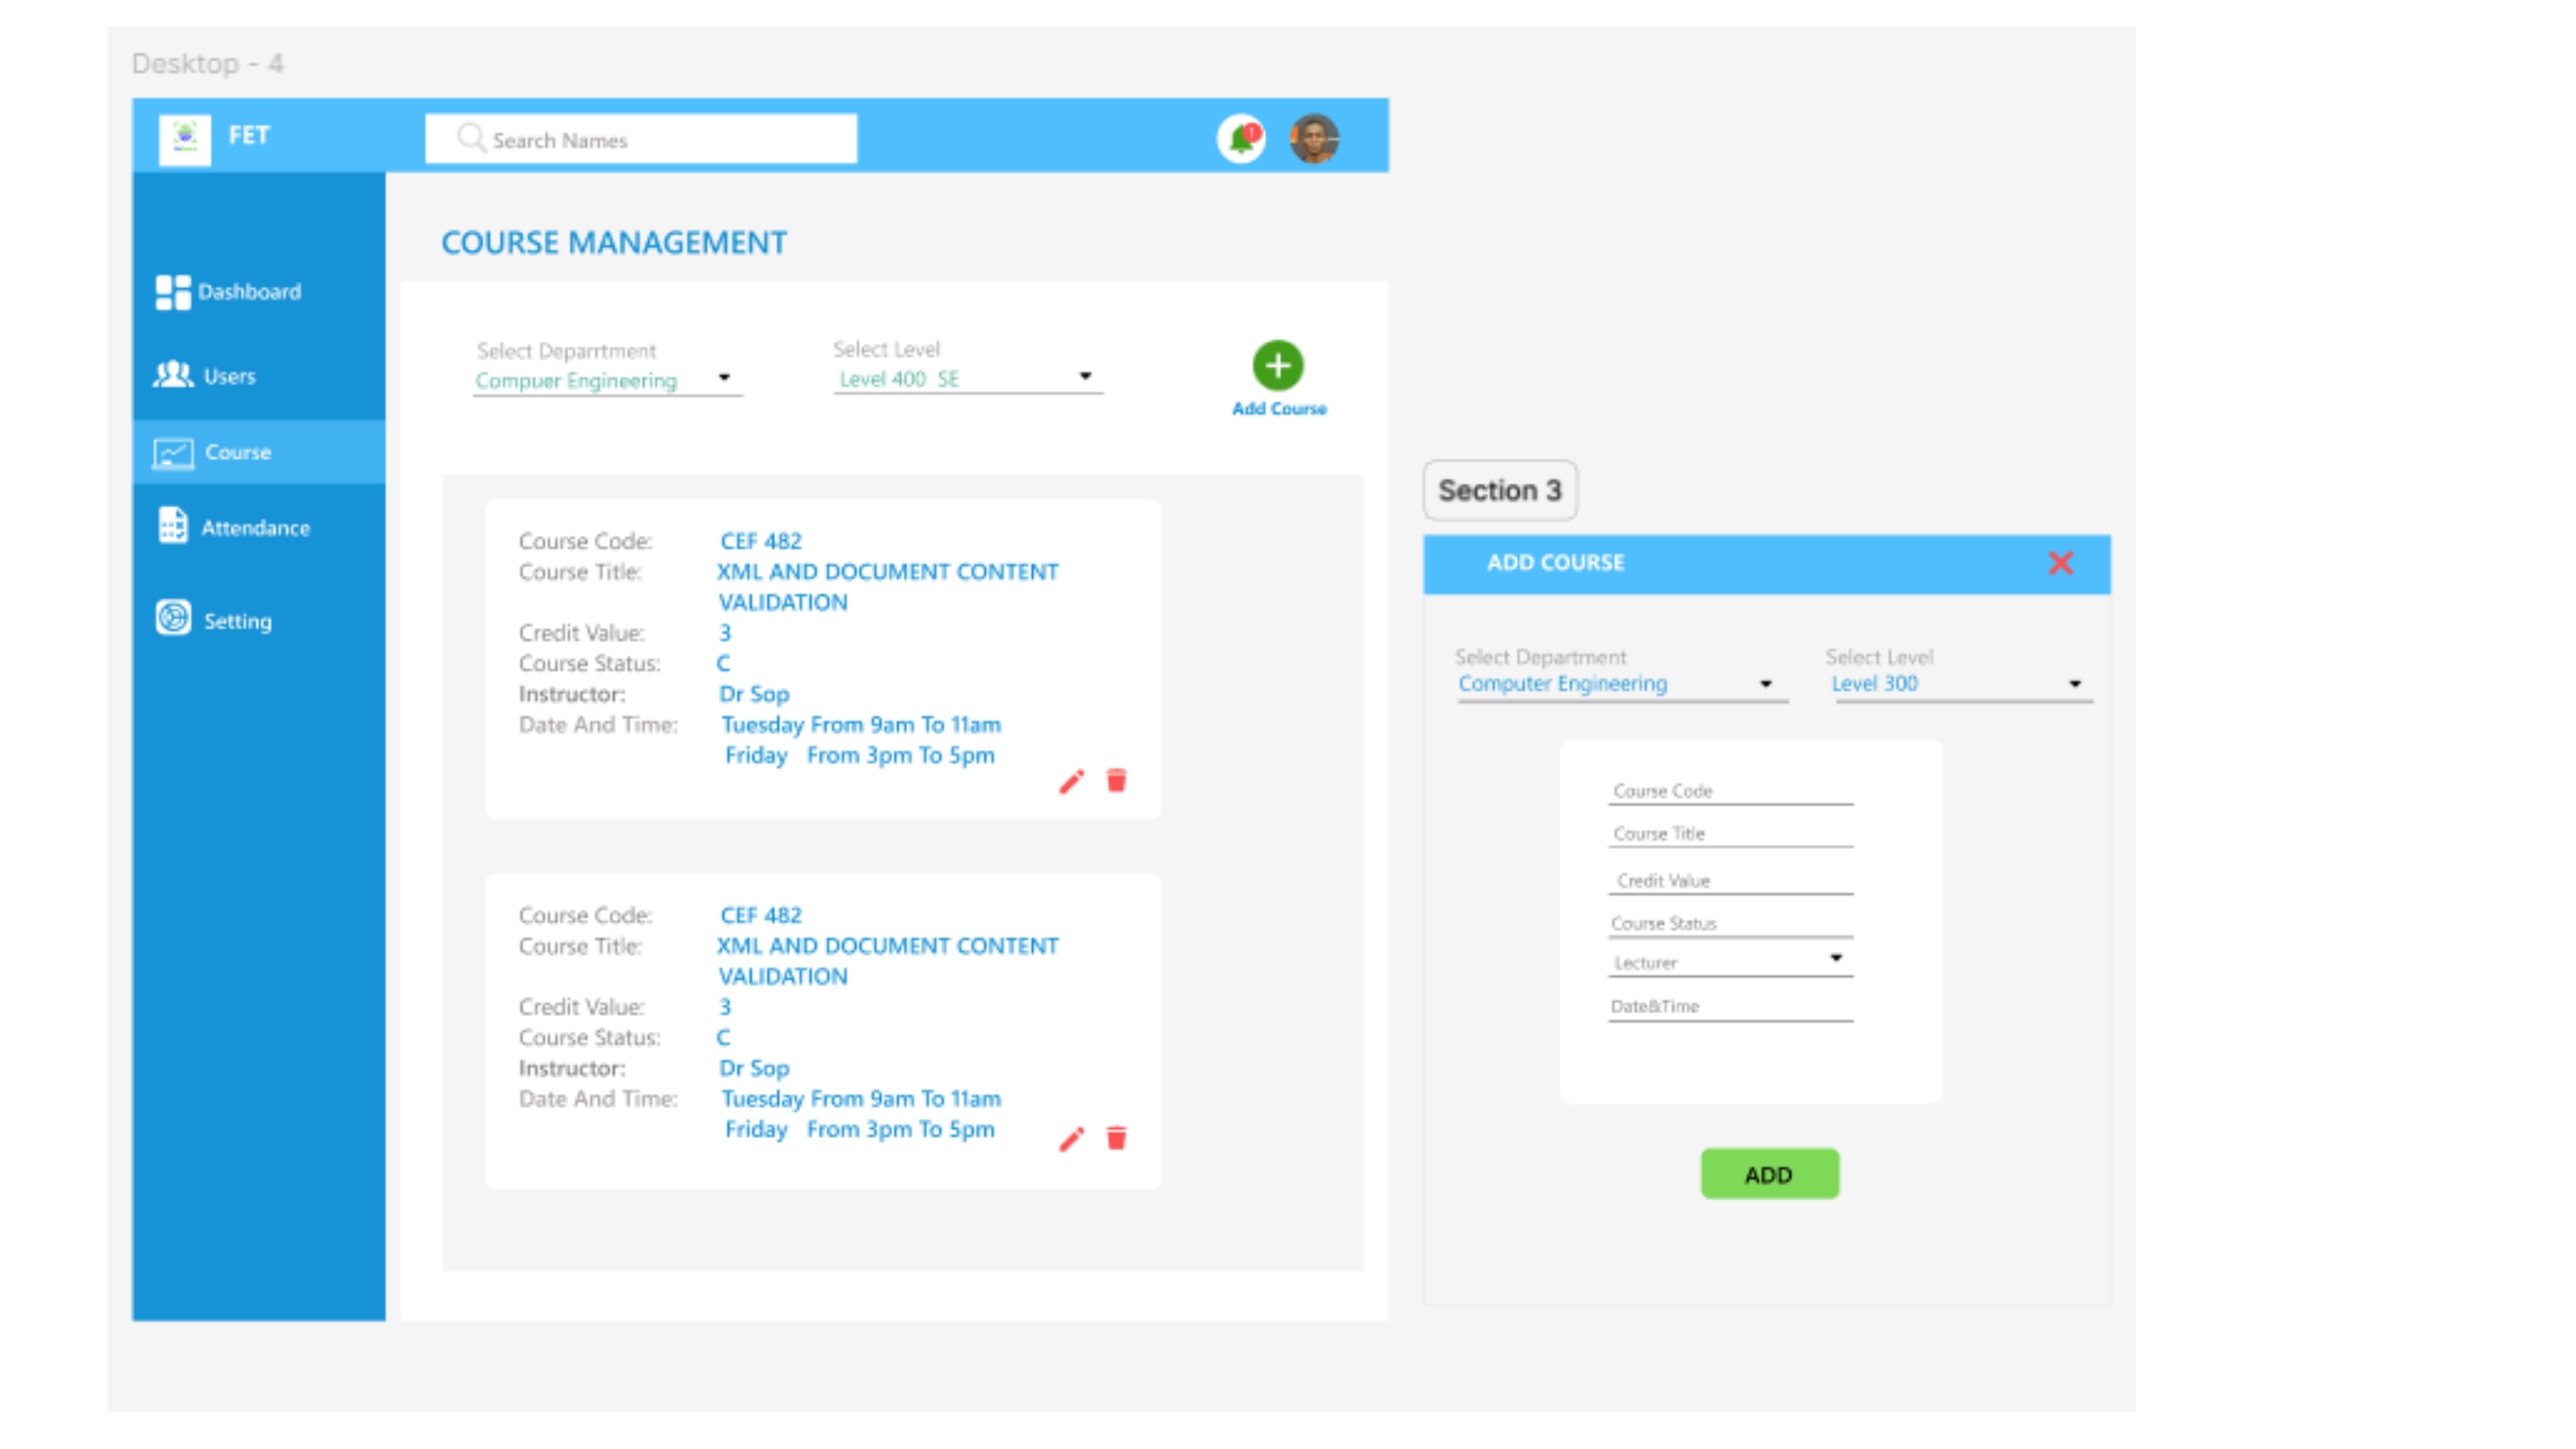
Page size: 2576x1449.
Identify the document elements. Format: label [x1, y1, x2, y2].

picture [106, 26, 2136, 1413]
